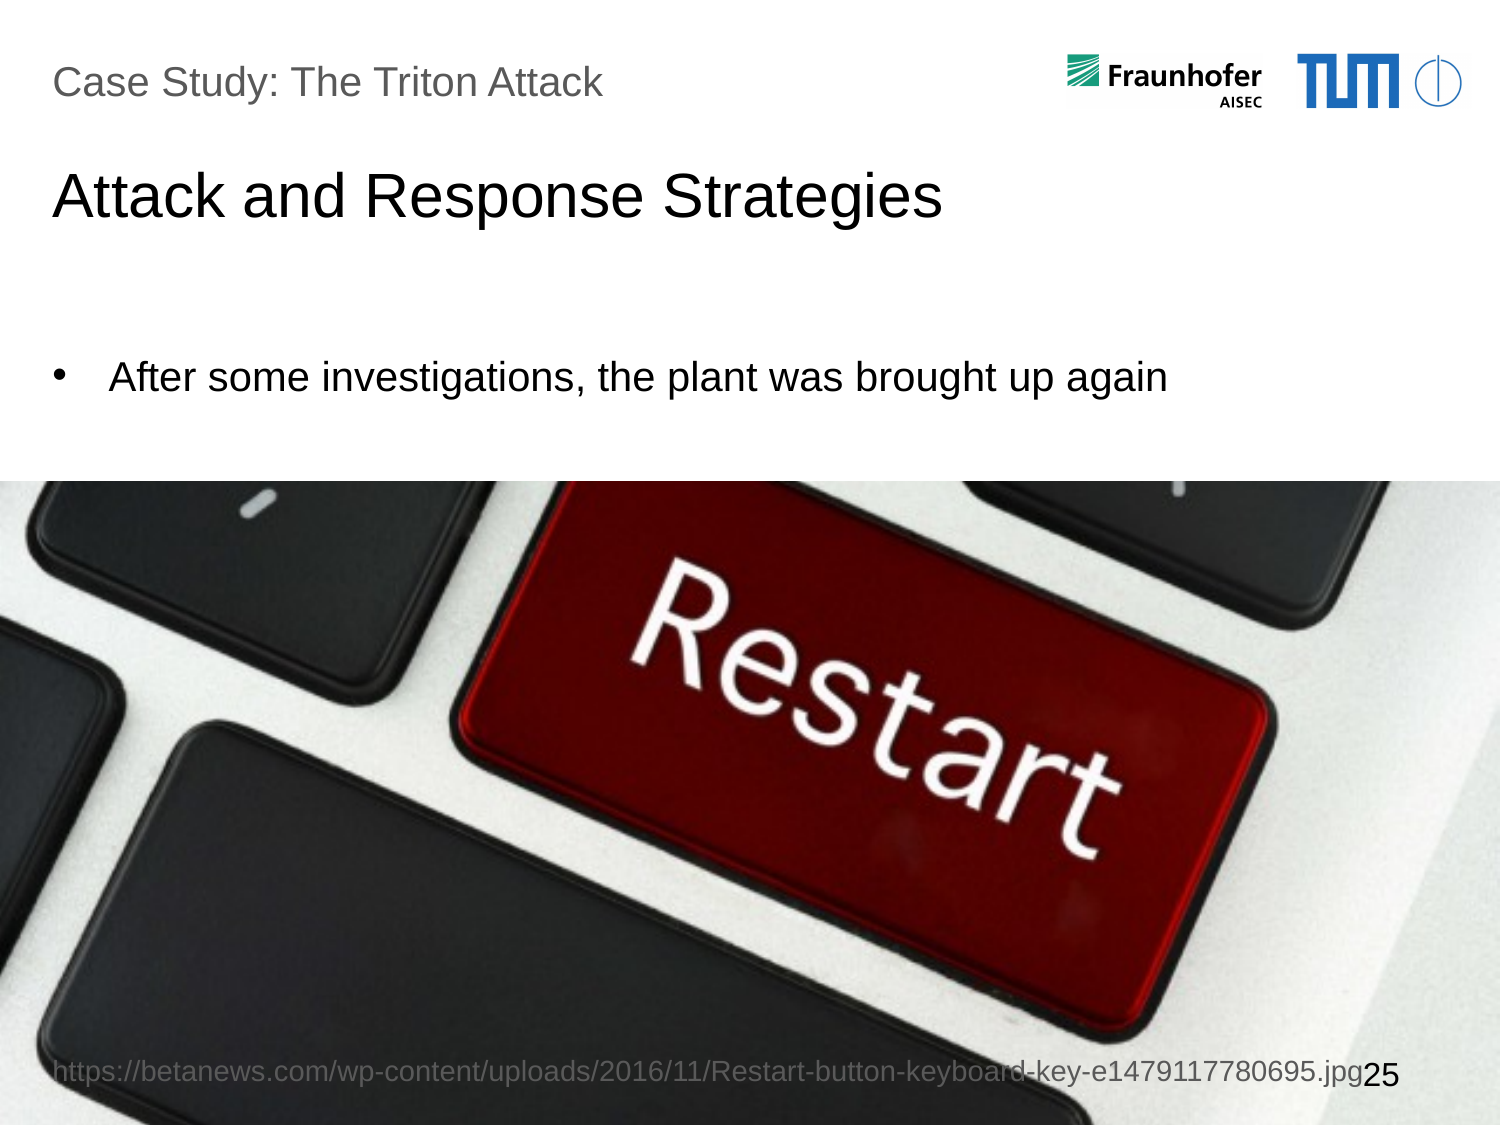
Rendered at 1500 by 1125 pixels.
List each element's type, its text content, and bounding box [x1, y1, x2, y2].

picture [1066, 53, 1263, 109]
list After some investigations, the plant was brought up again [52, 324, 1449, 479]
text_box Case Study: The Triton Attack [52, 37, 951, 105]
picture [0, 480, 1500, 1125]
title Attack and Response Strategies [52, 162, 1449, 231]
picture [1296, 53, 1472, 109]
